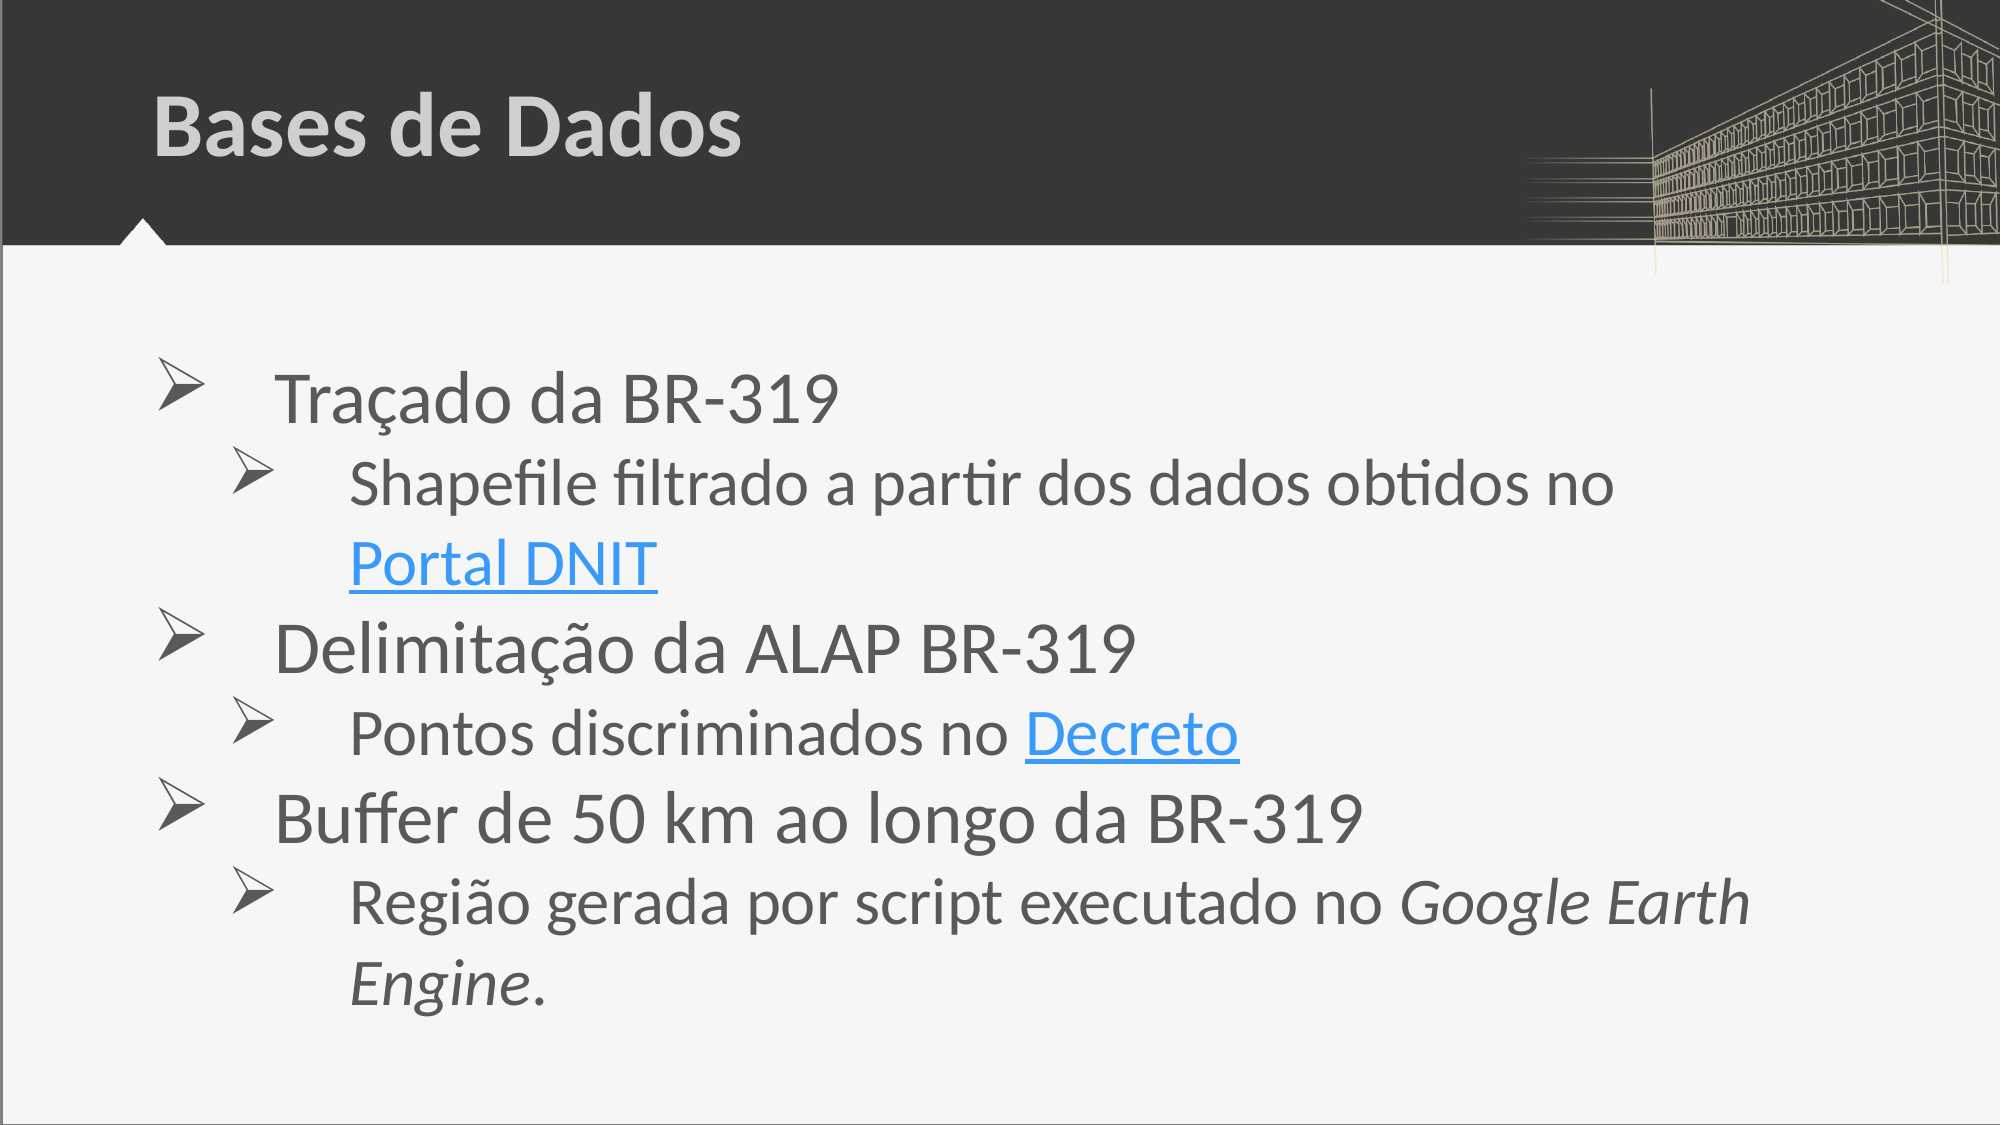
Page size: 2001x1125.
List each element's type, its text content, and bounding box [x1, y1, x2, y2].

text_box Traçado da BR-319 Shapefile filtrado a partir dos dados obtidos no Portal DNIT Delimitação da ALAP BR-319 Pontos discriminados no Decreto Buffer de 50 km ao longo da BR-319 Região gerada por script executado no Google Earth Engine. [137, 341, 1830, 1026]
picture [0, 0, 2000, 1125]
title Bases de Dados [137, 33, 1649, 220]
